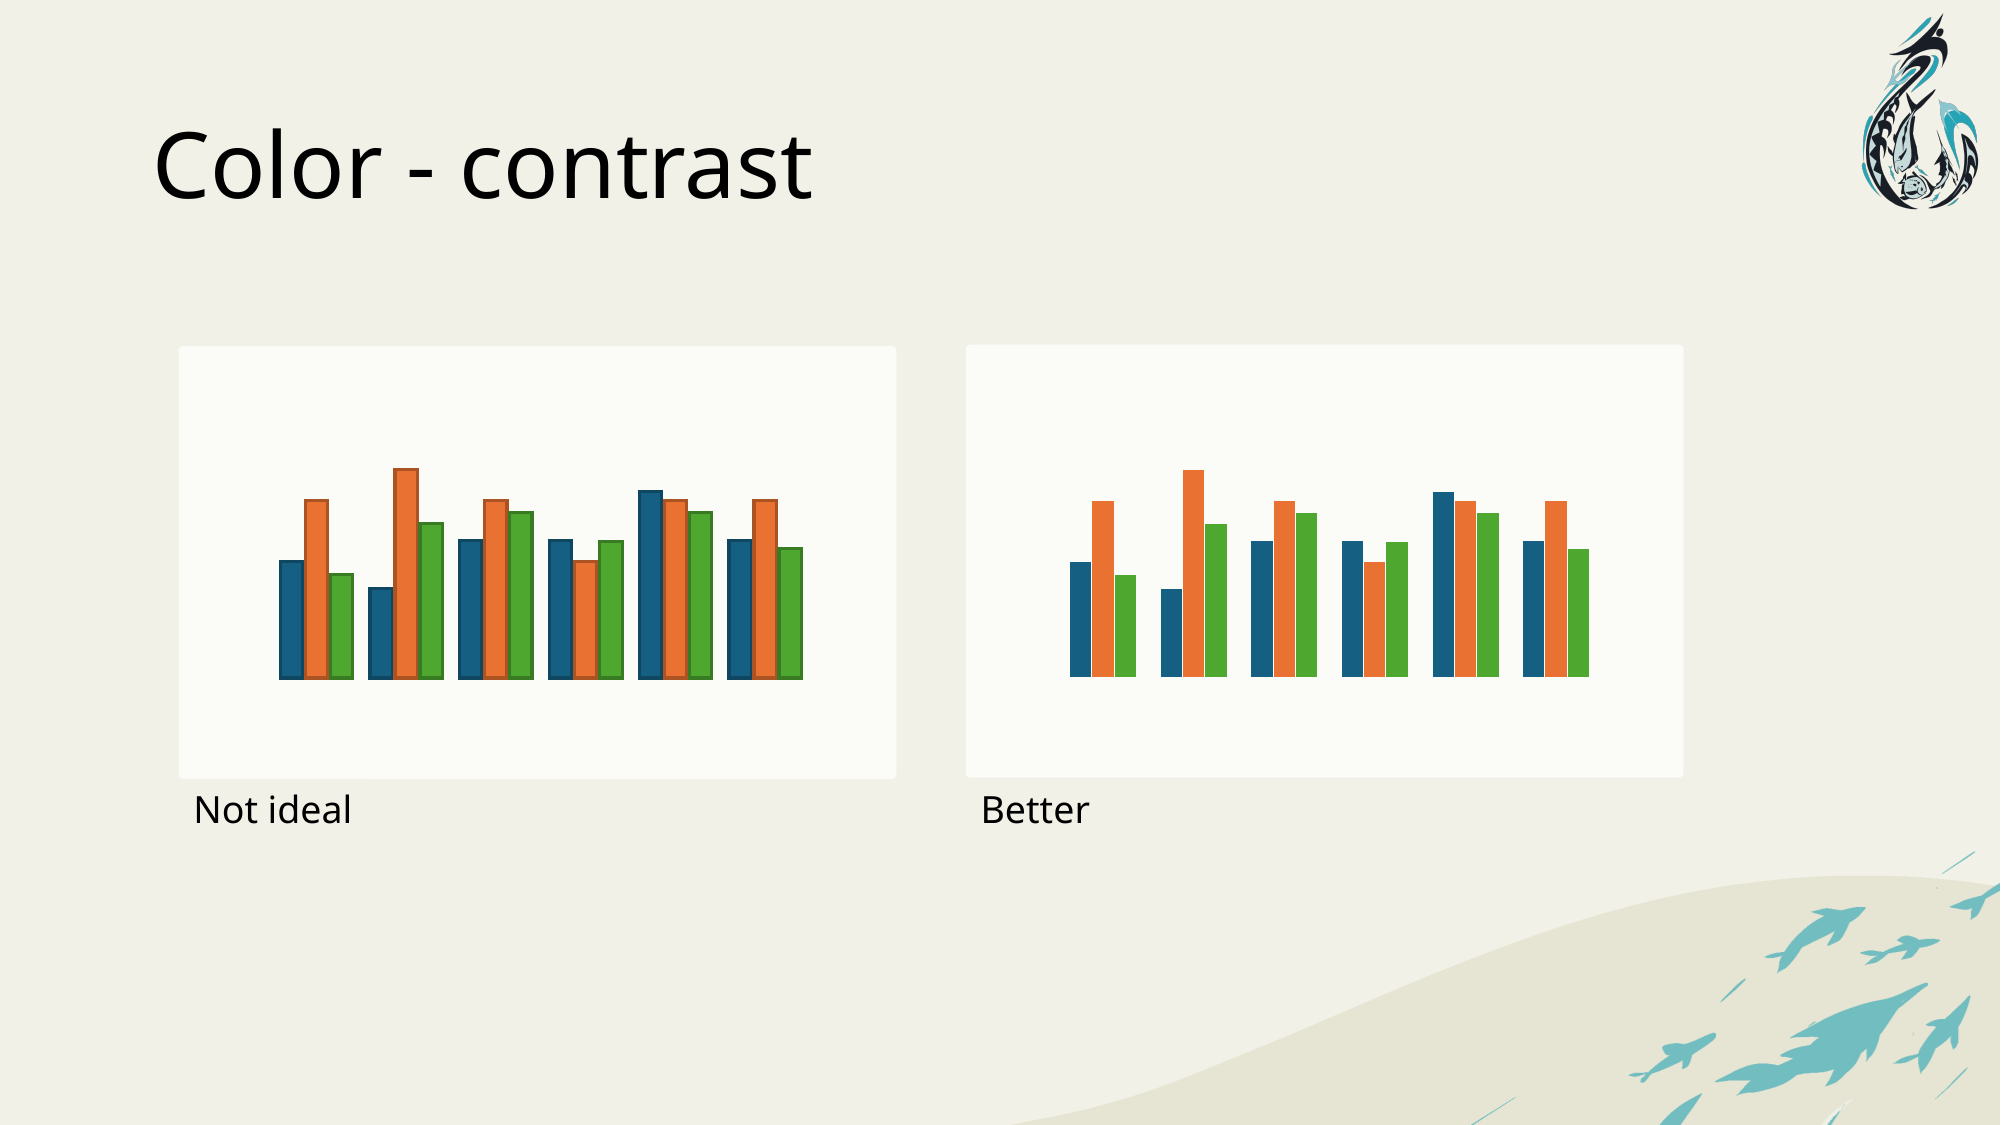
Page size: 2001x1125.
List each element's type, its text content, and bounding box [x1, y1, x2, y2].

text_box Not ideal [178, 778, 371, 839]
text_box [1522, 499, 1591, 679]
text_box Better [965, 778, 1159, 839]
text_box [458, 499, 533, 679]
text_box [1250, 499, 1319, 679]
text_box [964, 342, 1686, 780]
picture [978, 841, 2000, 1125]
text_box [369, 469, 443, 679]
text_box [728, 499, 802, 679]
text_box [1340, 539, 1409, 679]
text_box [1068, 499, 1138, 679]
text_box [548, 539, 623, 679]
text_box [176, 344, 898, 781]
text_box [638, 491, 713, 679]
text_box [279, 499, 354, 679]
picture [1851, 13, 1985, 214]
title Color - contrast [137, 59, 1863, 278]
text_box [1431, 491, 1500, 679]
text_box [1159, 469, 1228, 679]
